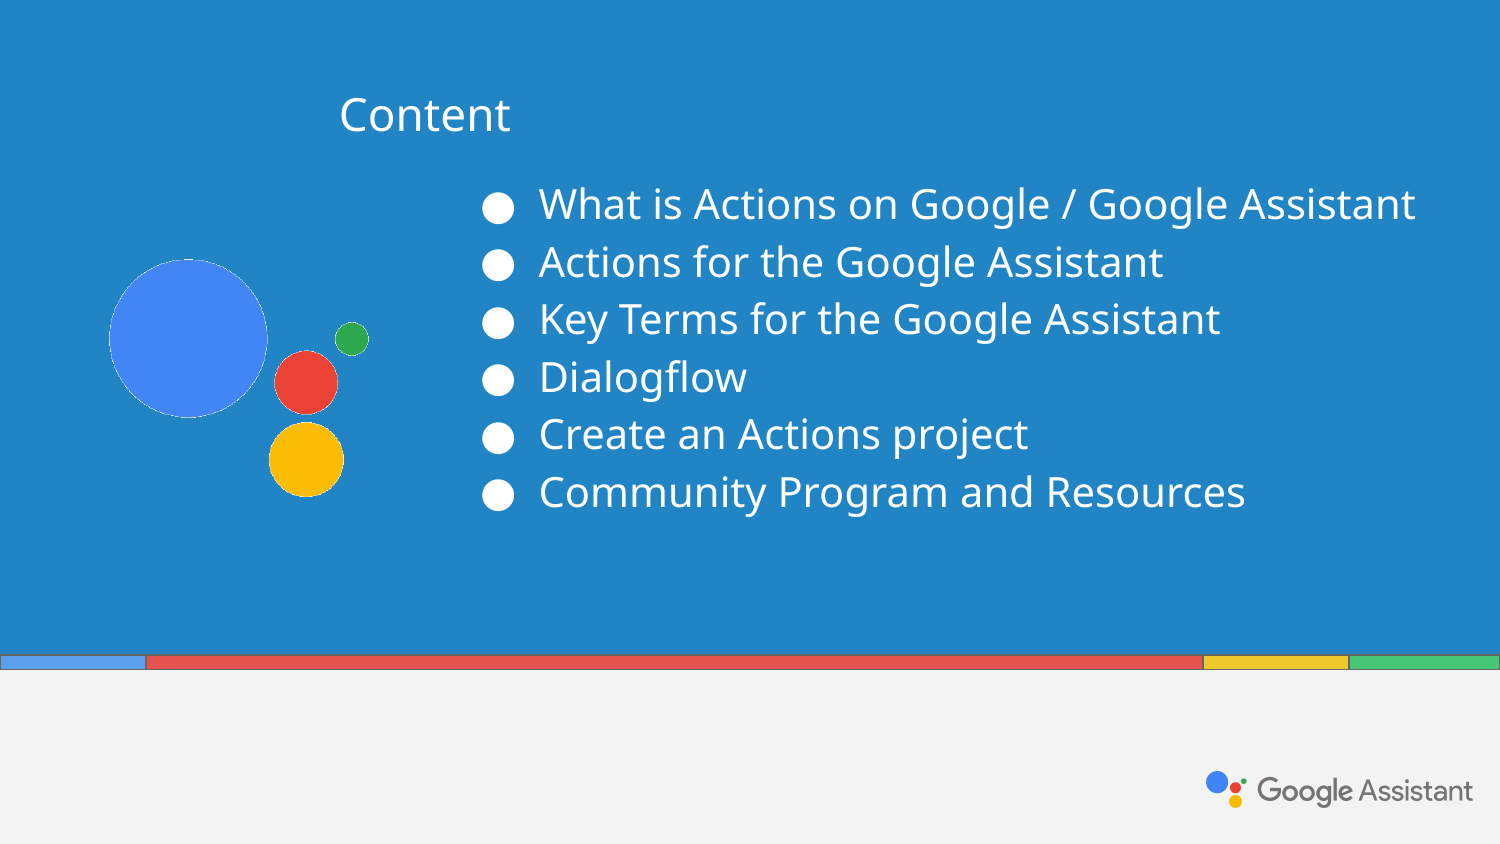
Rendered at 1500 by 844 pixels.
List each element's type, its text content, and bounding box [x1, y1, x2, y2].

text_box Content [323, 36, 949, 122]
subtitle What is Actions on Google / Google Assistant Actions for the Google Assistant Key Terms for the Google Assistant Dialogflow Create an Actions project Community Program and Resources [448, 155, 1500, 601]
picture [1206, 771, 1473, 808]
text_box [1202, 654, 1348, 670]
text_box [1348, 654, 1500, 670]
text_box [0, 654, 145, 670]
text_box [145, 654, 1202, 670]
picture [76, 231, 394, 525]
